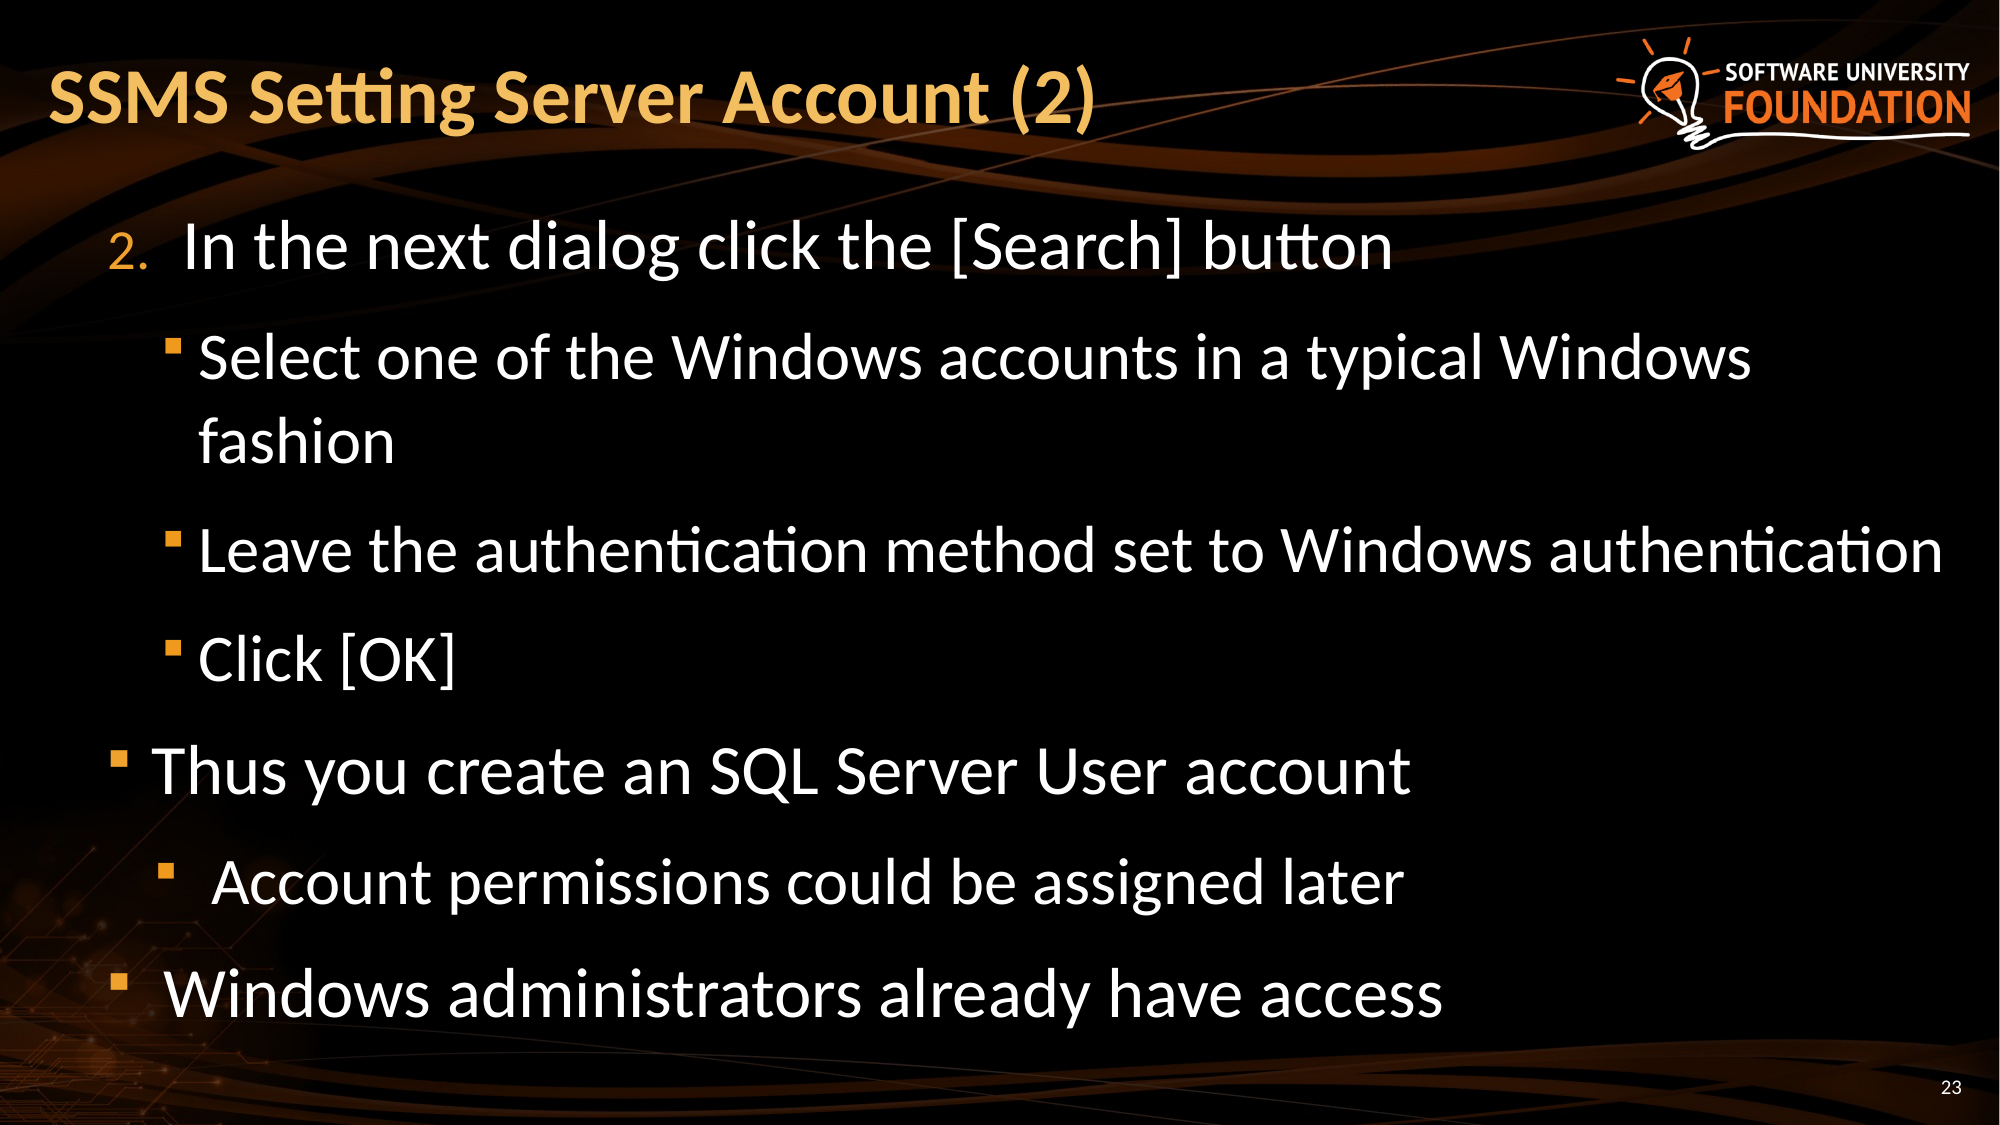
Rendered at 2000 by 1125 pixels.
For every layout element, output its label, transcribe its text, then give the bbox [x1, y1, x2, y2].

slide_number 23 [1897, 1070, 1968, 1103]
list In the next dialog click the [Search] button Select one of the Windows accounts in a typical Windows fashion Leave the authentication method set to Windows authentication Click [OK] Thus you create an SQL Server User account Account permissions could be assigned later Windows administrators already have access [31, 188, 1968, 1103]
picture [0, 0, 2000, 1125]
title SSMS Setting Server Account (2) [30, 6, 1602, 189]
